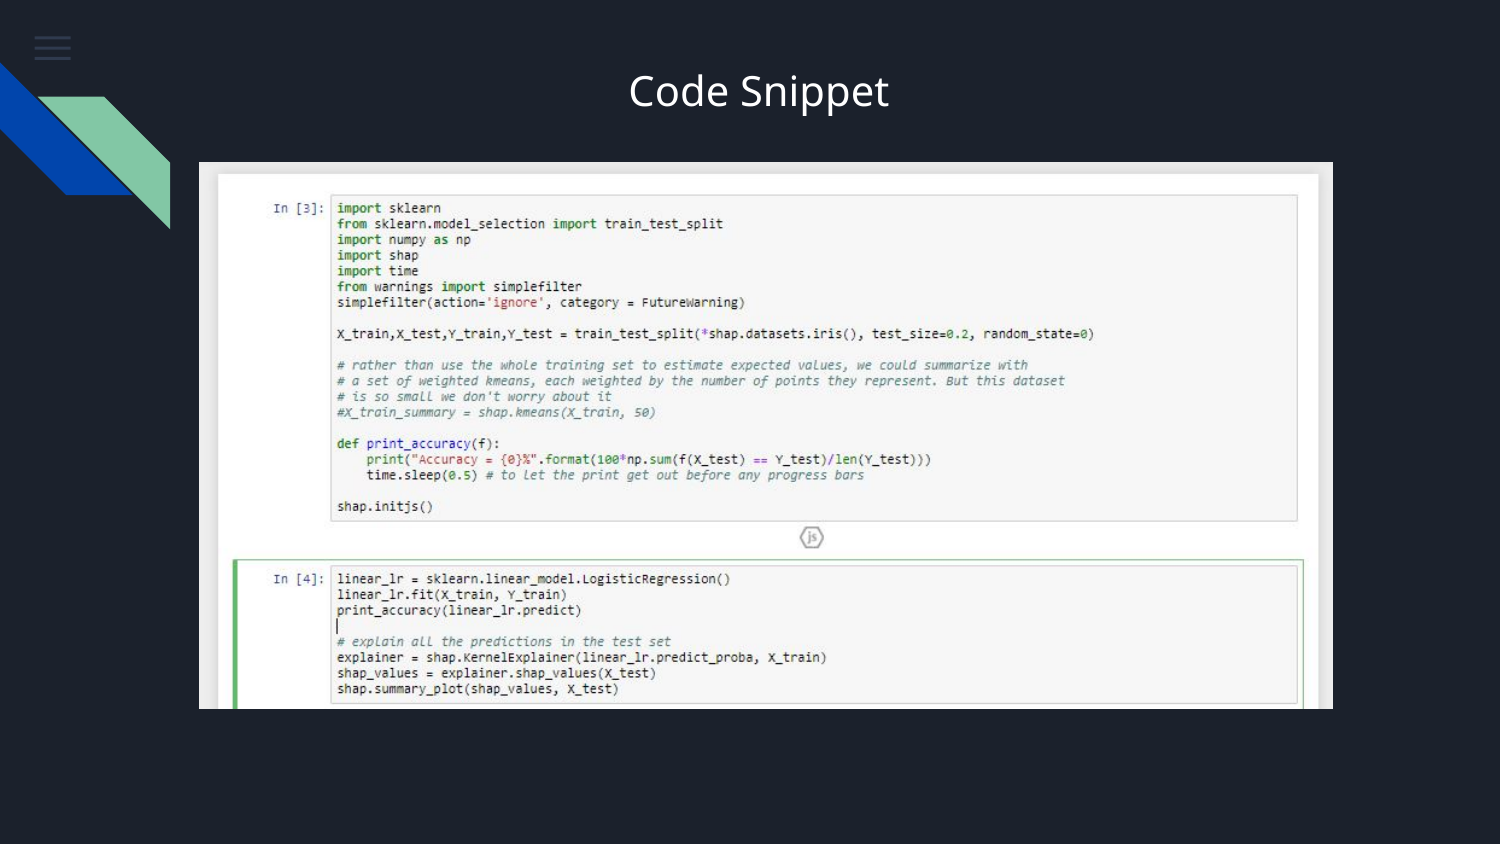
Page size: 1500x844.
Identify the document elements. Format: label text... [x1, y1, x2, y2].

picture [198, 161, 1334, 709]
title Code Snippet [137, 50, 1381, 158]
